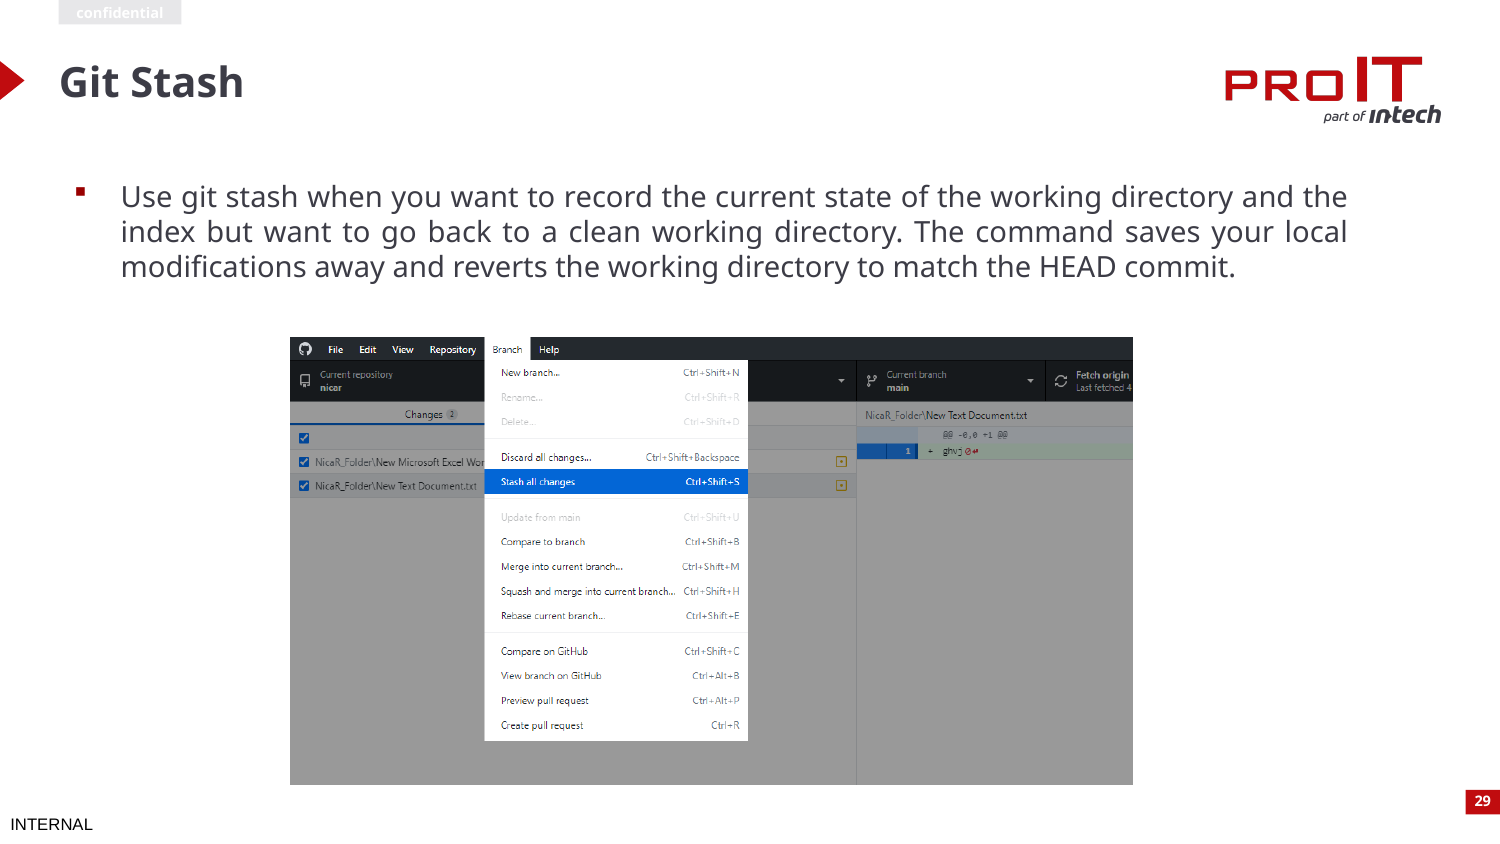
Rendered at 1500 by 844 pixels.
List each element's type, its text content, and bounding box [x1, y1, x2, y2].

list Git Stash [58, 56, 1162, 144]
list [59, 169, 1441, 785]
picture [1220, 51, 1448, 131]
text_box Use git stash when you want to record the current state of the working directory and the index but want to go back to a clean working directory. The command saves your local modifications away and reverts the working directory to match the HEAD commit. [58, 170, 1364, 326]
picture [290, 337, 1133, 785]
